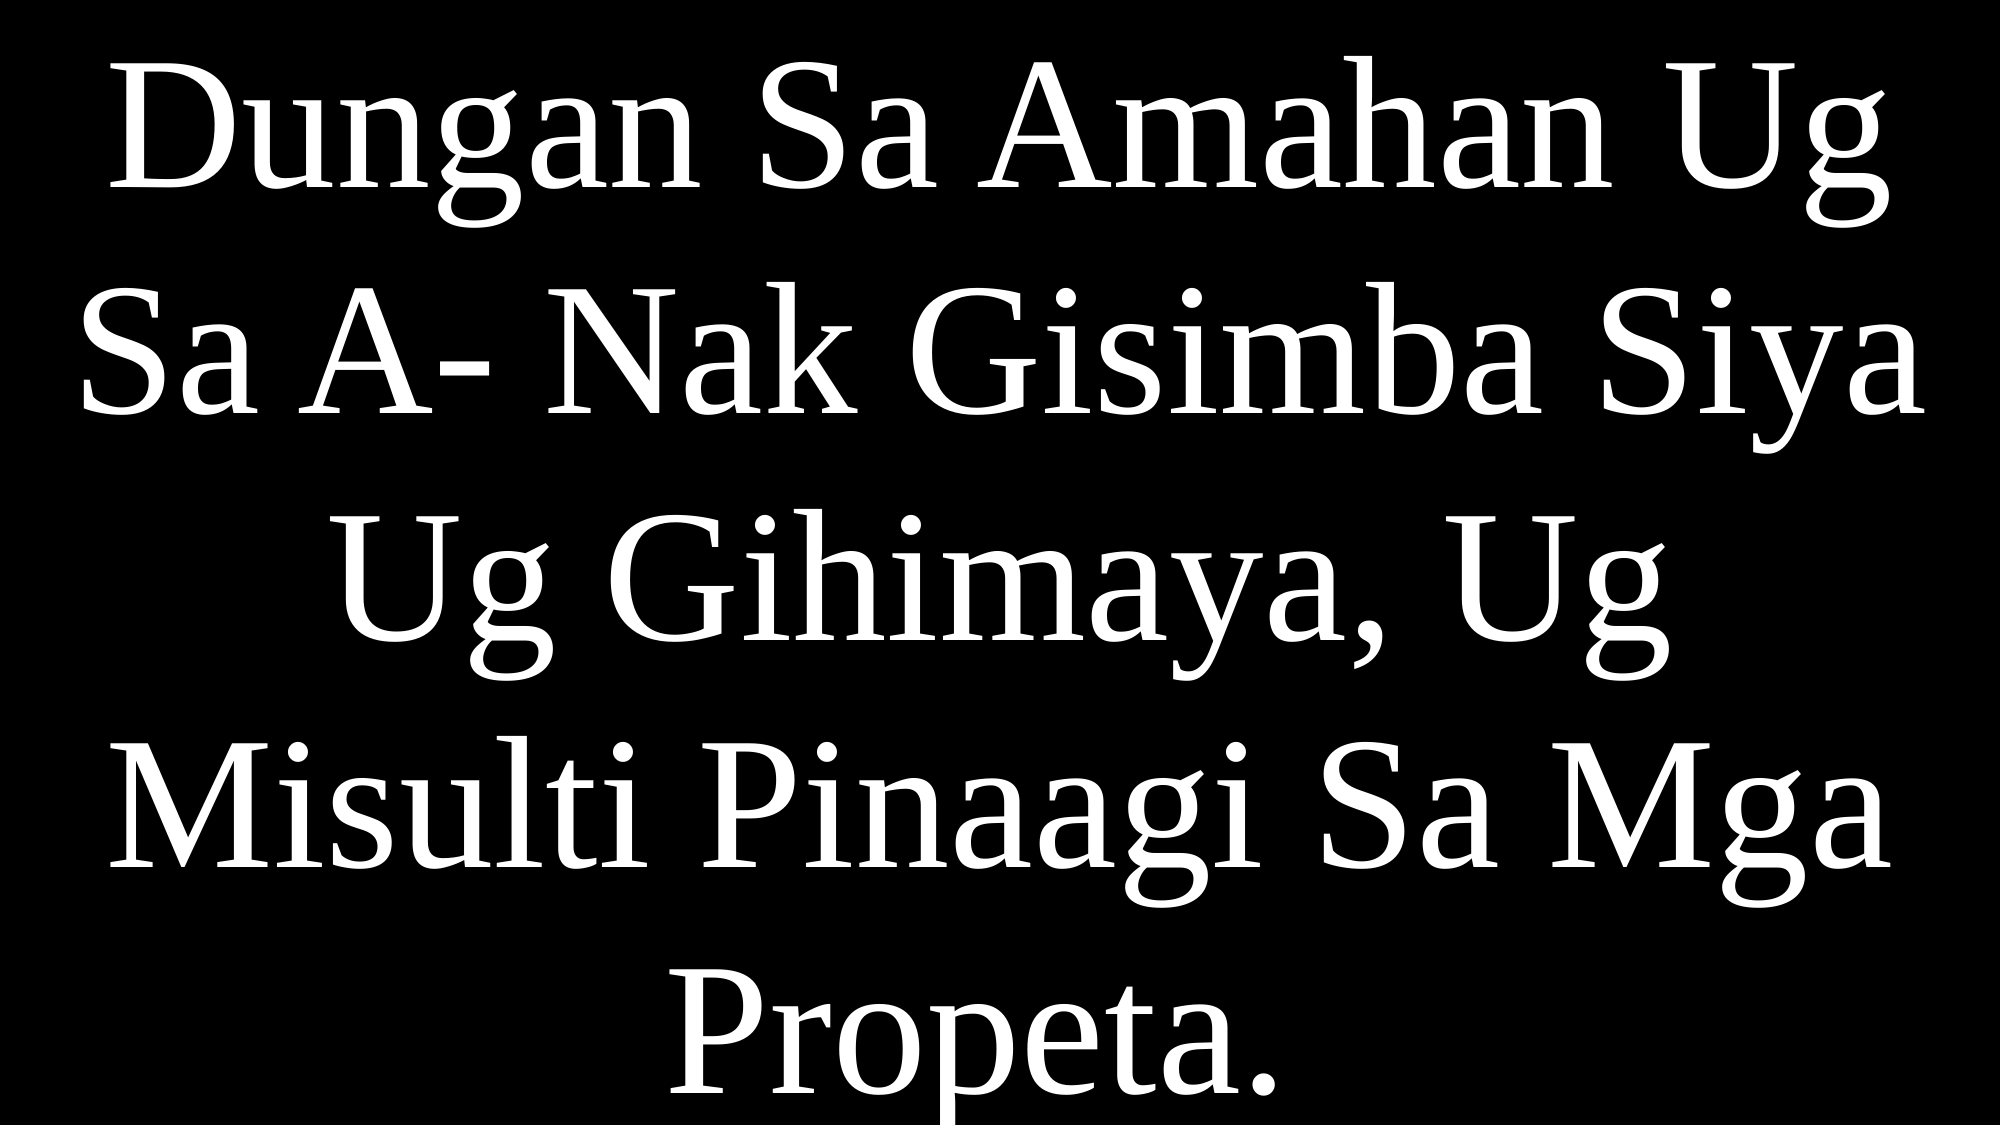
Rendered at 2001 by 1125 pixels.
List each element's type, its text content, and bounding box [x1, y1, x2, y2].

list Dungan Sa Amahan Ug Sa A- Nak Gisimba Siya Ug Gihimaya, Ug Misulti Pinaagi Sa Mga Propeta. [22, 29, 1978, 1101]
